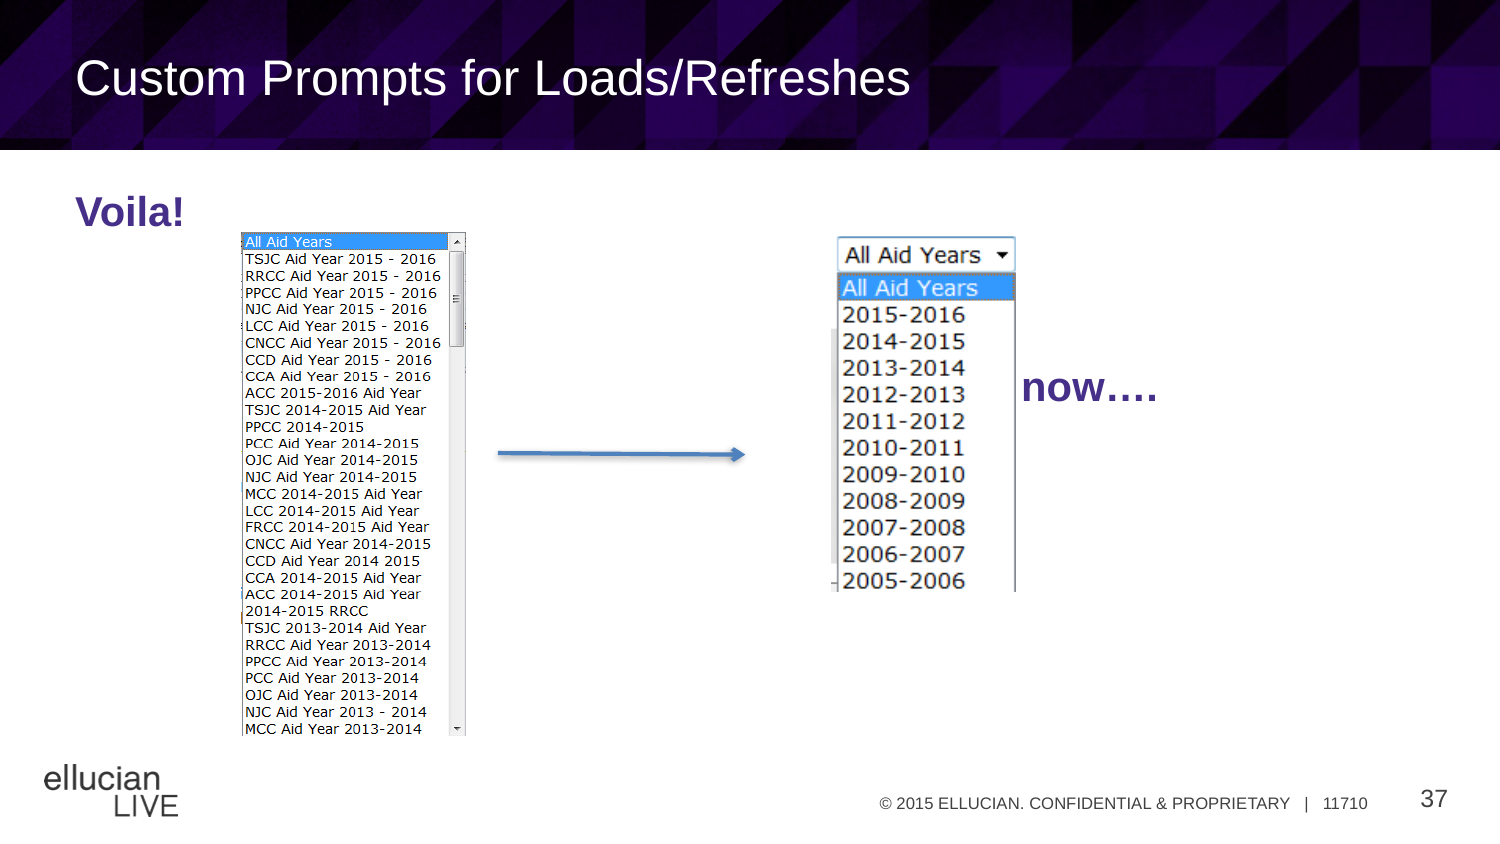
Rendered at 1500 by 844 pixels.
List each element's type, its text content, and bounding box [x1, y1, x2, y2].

picture [0, 0, 1500, 150]
list Voila! is now…. [75, 185, 1369, 721]
picture [241, 231, 466, 736]
picture [830, 231, 1016, 592]
title Custom Prompts for Loads/Refreshes [75, 4, 1369, 146]
picture [44, 764, 178, 817]
